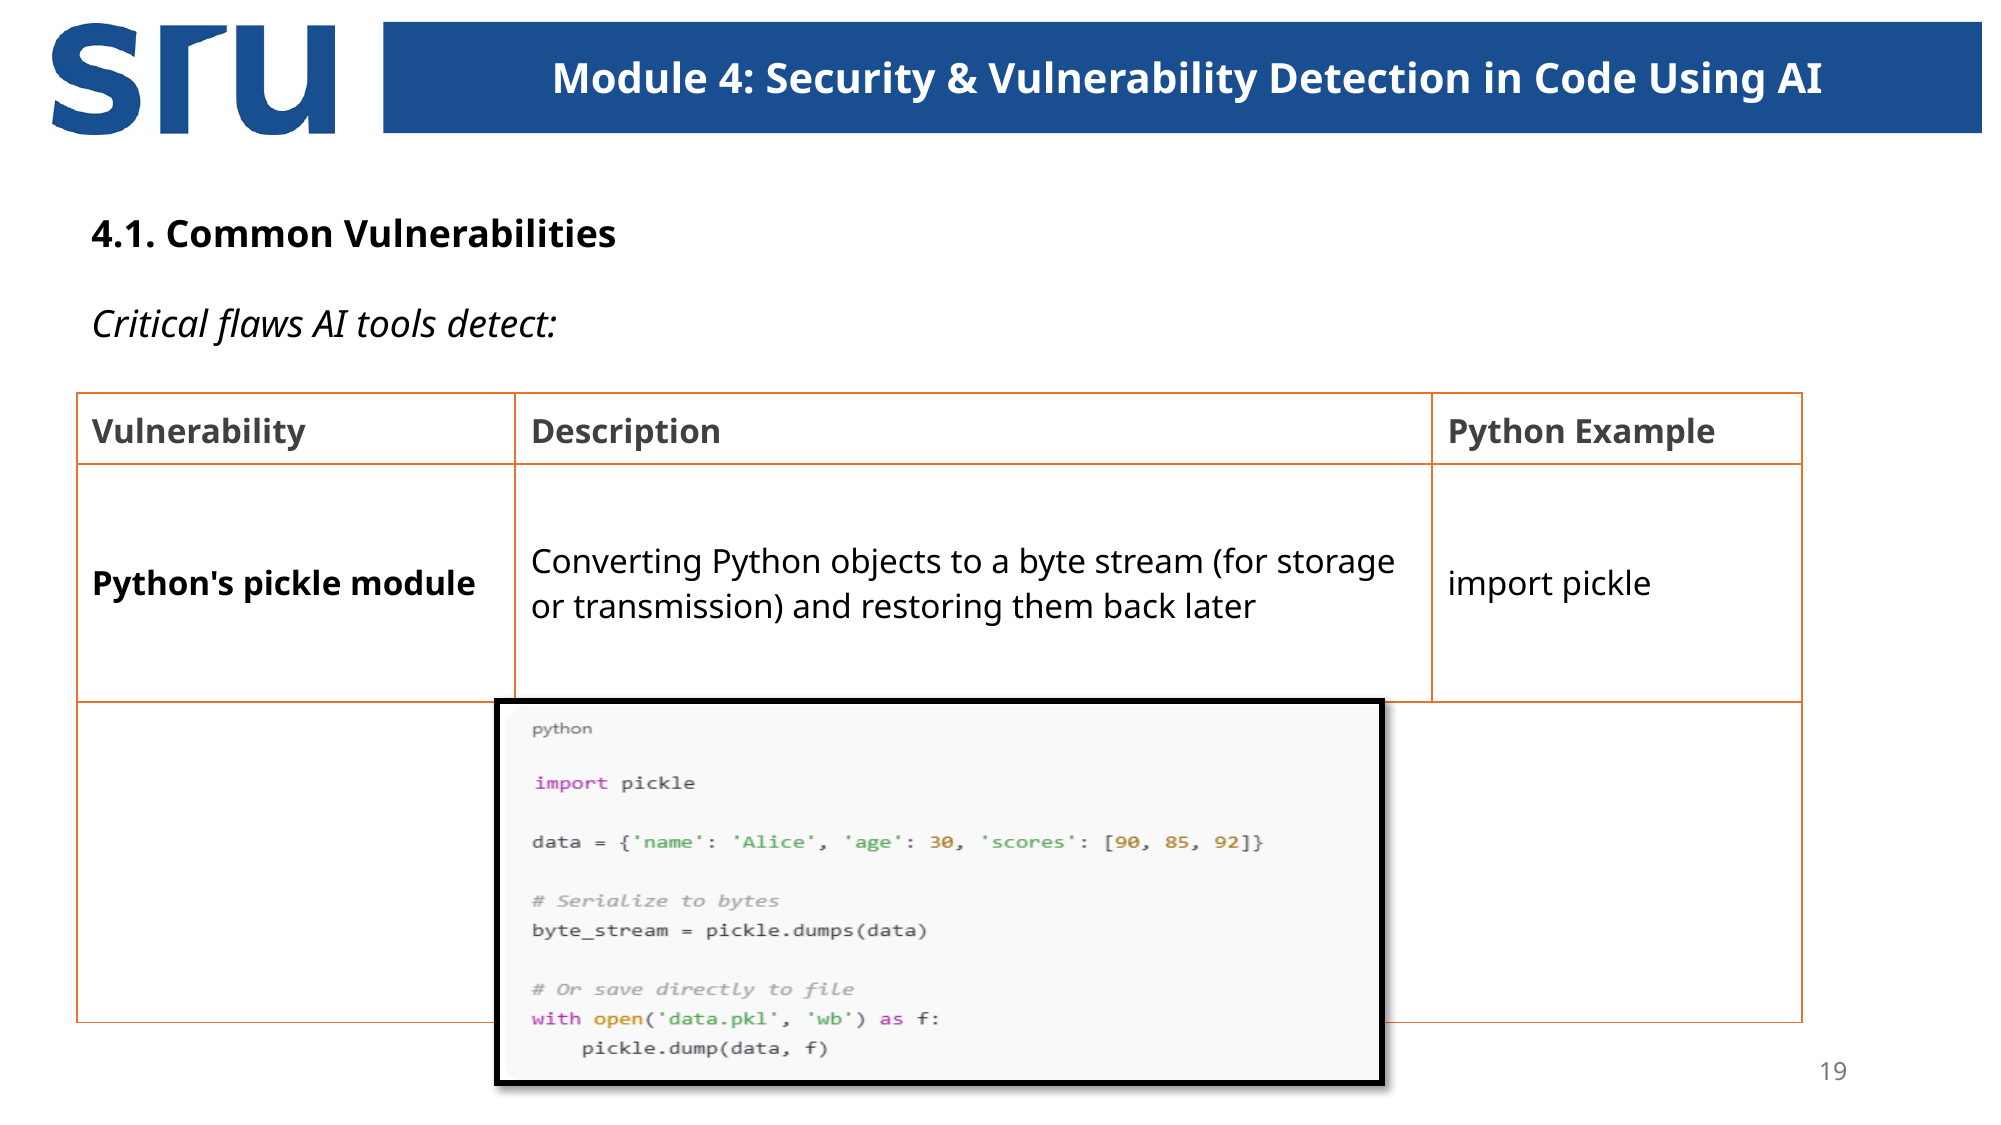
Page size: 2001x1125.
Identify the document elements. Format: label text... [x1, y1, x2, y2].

table_header Python Example [1433, 394, 1801, 463]
table_header Vulnerability [78, 394, 514, 463]
table_cell Python's pickle module [78, 465, 514, 701]
table_header Description [516, 394, 1431, 463]
slide_number 19 [1412, 1042, 1863, 1103]
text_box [382, 21, 1983, 134]
text_box 4.1. Common Vulnerabilities Critical flaws AI tools detect: [76, 202, 1948, 353]
picture [51, 23, 335, 136]
table_cell [78, 703, 492, 1022]
table_cell import pickle [1433, 465, 1801, 701]
table_cell Converting Python objects to a byte stream (for storage or transmission) and restoring them back later [516, 465, 1431, 701]
picture [499, 703, 1380, 1081]
table_cell [1395, 703, 1801, 1022]
